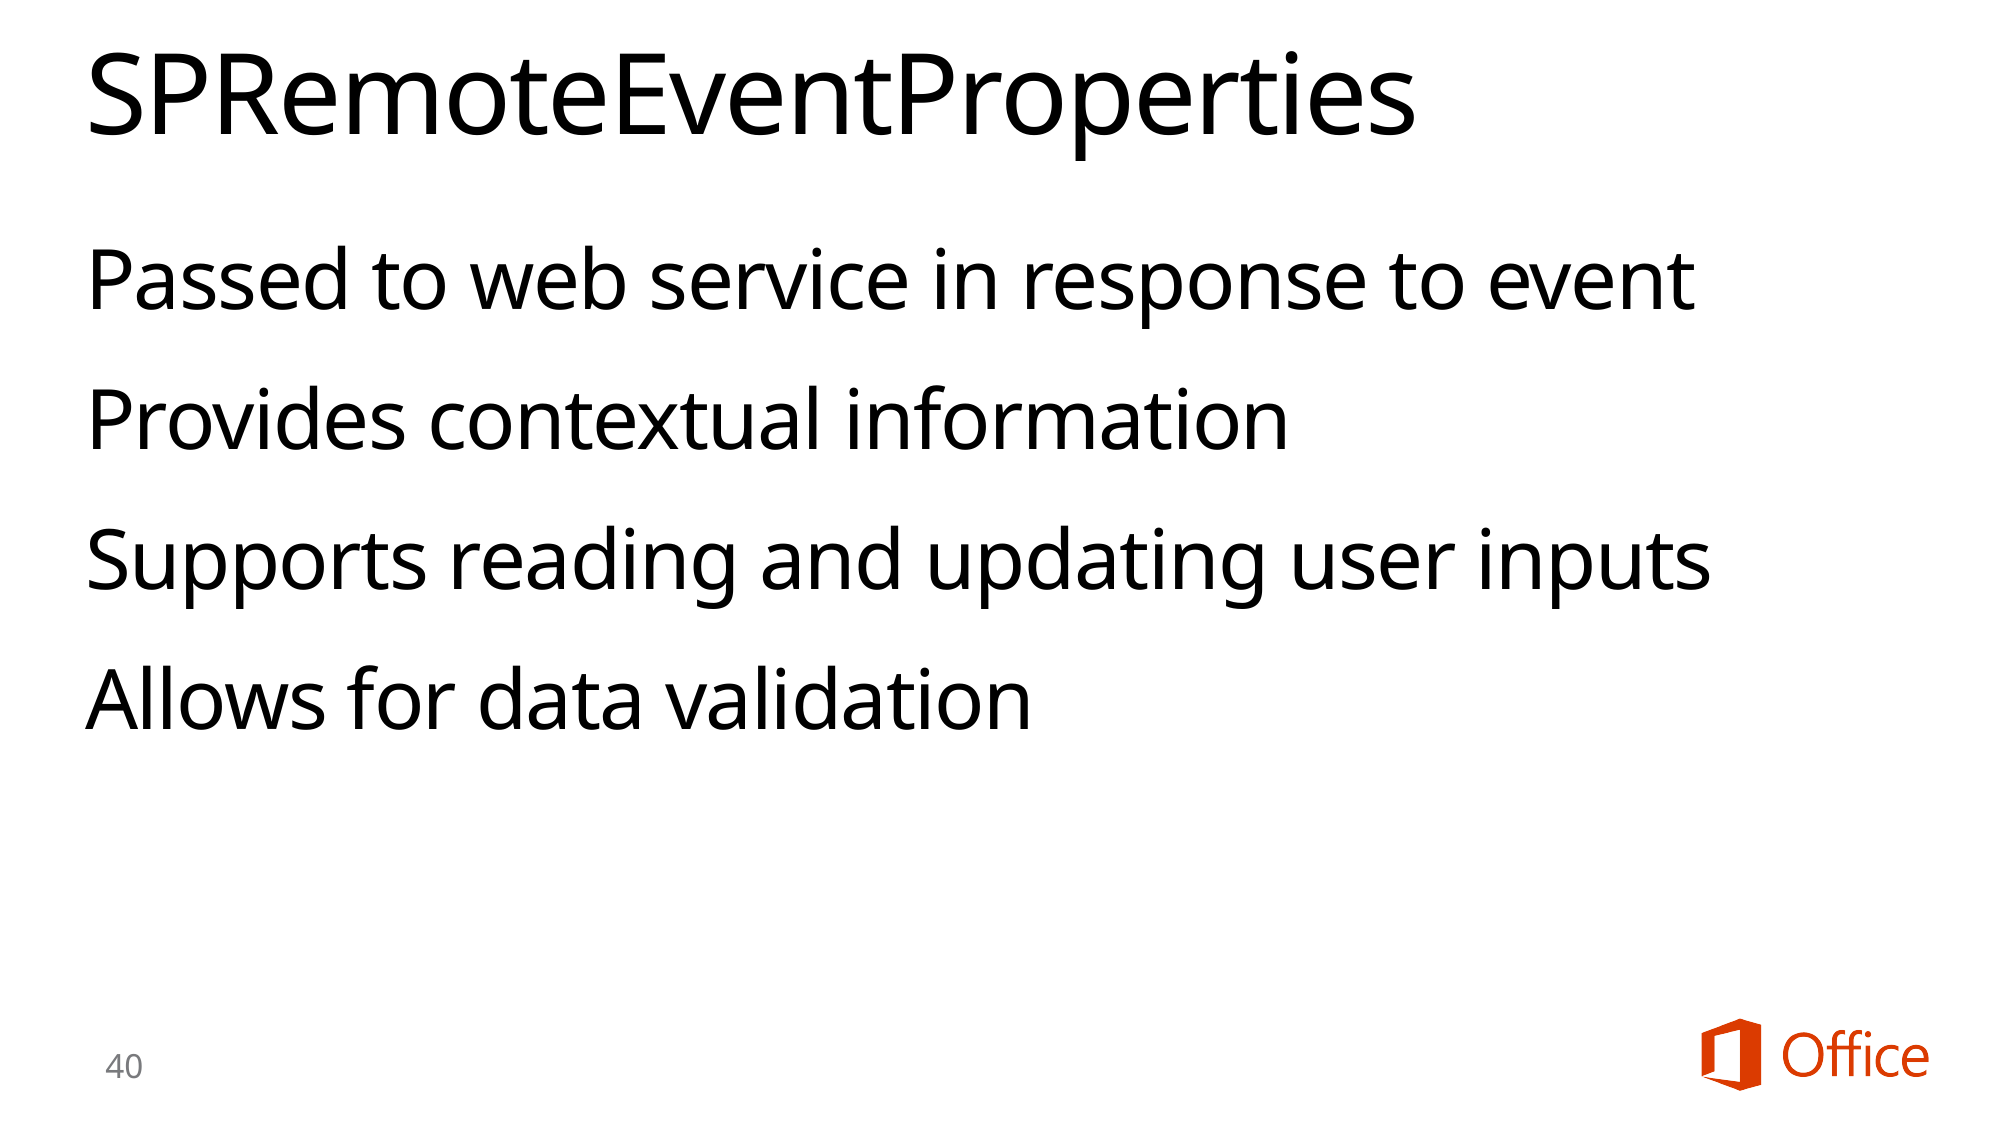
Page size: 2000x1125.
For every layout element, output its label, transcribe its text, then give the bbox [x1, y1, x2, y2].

picture [1670, 987, 1960, 1122]
list Passed to web service in response to event Provides contextual information Supports reading and updating user inputs Allows for data validation [85, 237, 1914, 945]
slide_number 40 [85, 1049, 178, 1086]
title SPRemoteEventProperties [85, 37, 1914, 161]
